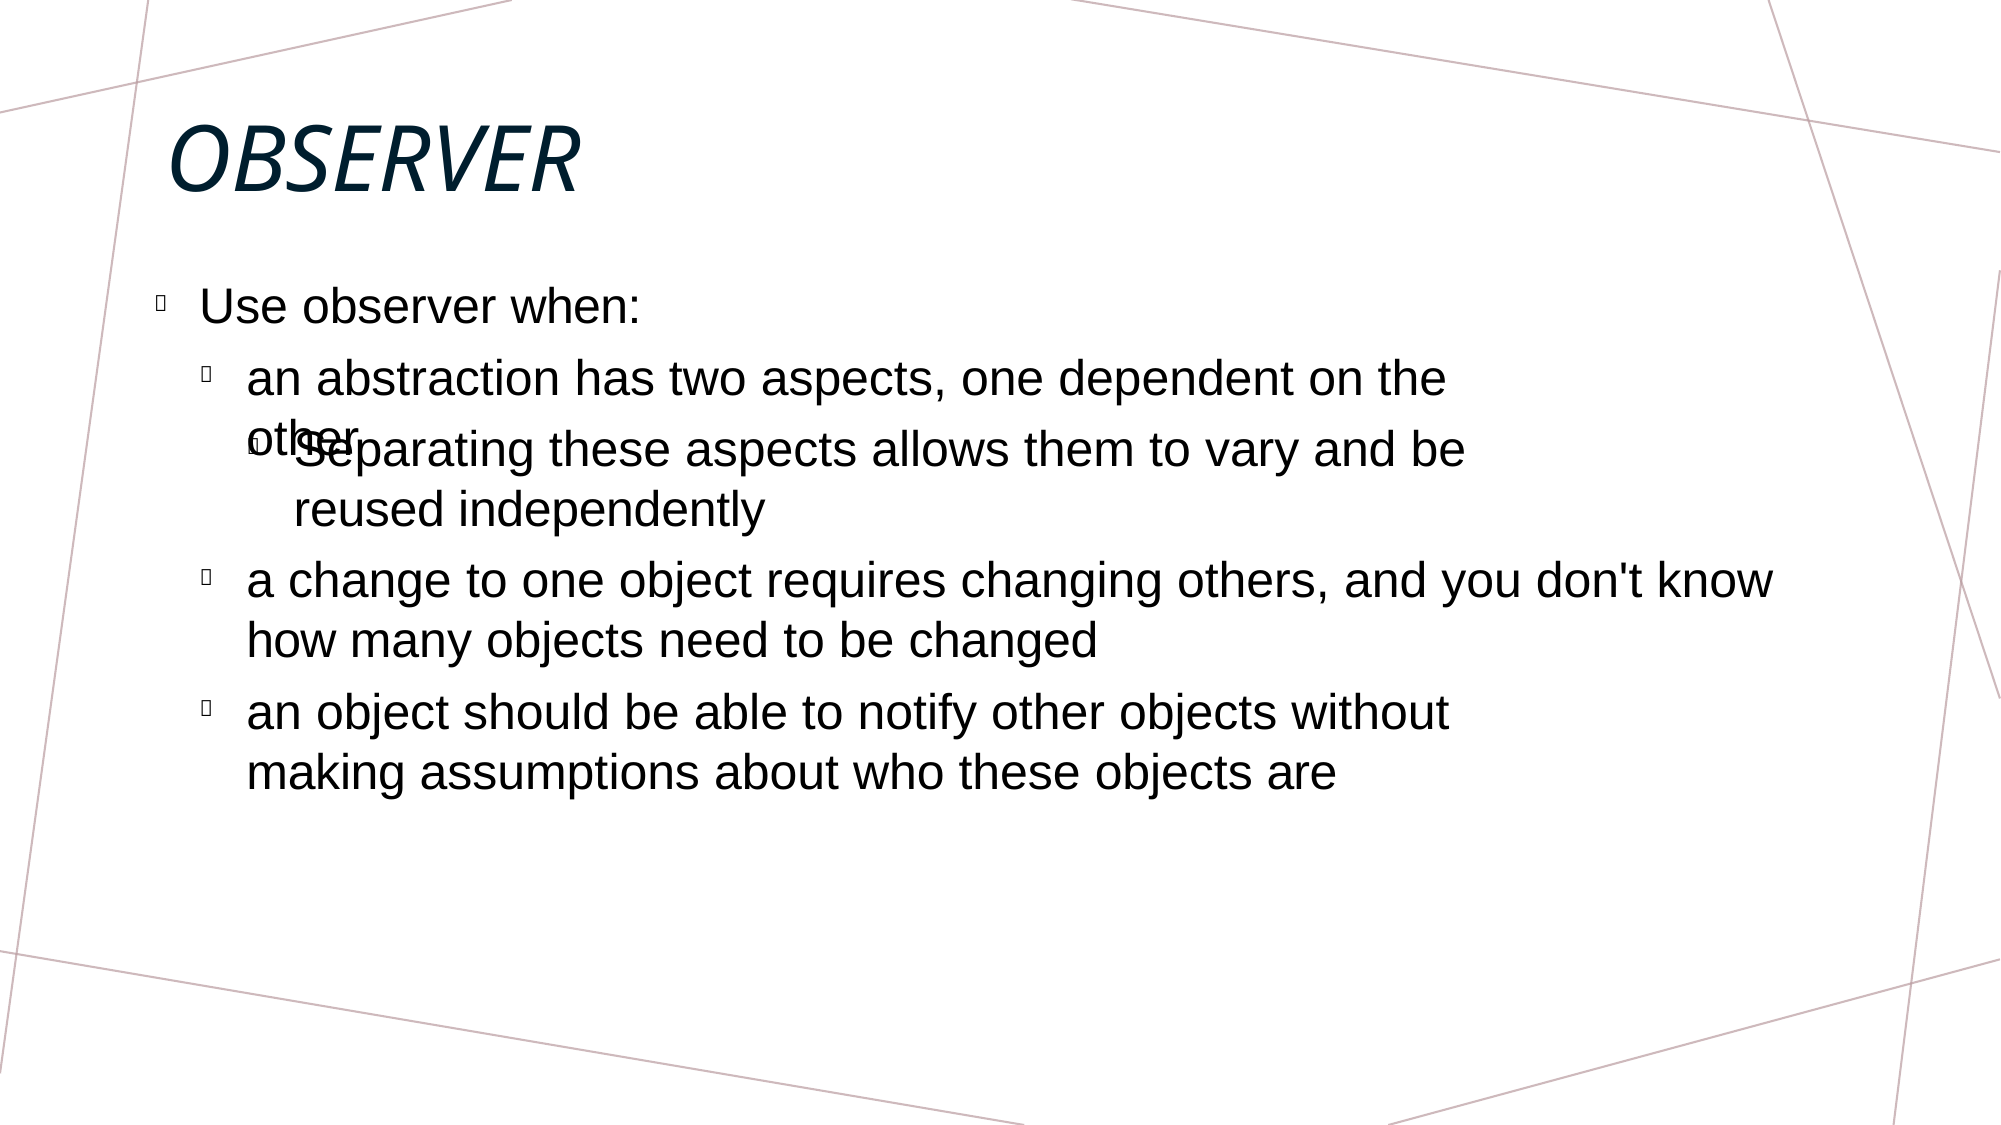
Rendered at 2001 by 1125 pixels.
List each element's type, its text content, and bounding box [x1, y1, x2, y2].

title Observer [162, 57, 2000, 249]
text_box Use observer when: [196, 271, 645, 334]
text_box  [151, 286, 174, 316]
text_box Separating these aspects allows them to vary and be reused independently a change to one object requires changing others, and you don't know how many objects need to be changed an object should be able to notify other objects without making assumptions about who these objects are [243, 413, 1876, 800]
text_box an abstraction has two aspects, one dependent on the other [243, 342, 1574, 413]
text_box  [196, 691, 220, 722]
text_box  [196, 560, 220, 590]
text_box  [196, 357, 220, 388]
